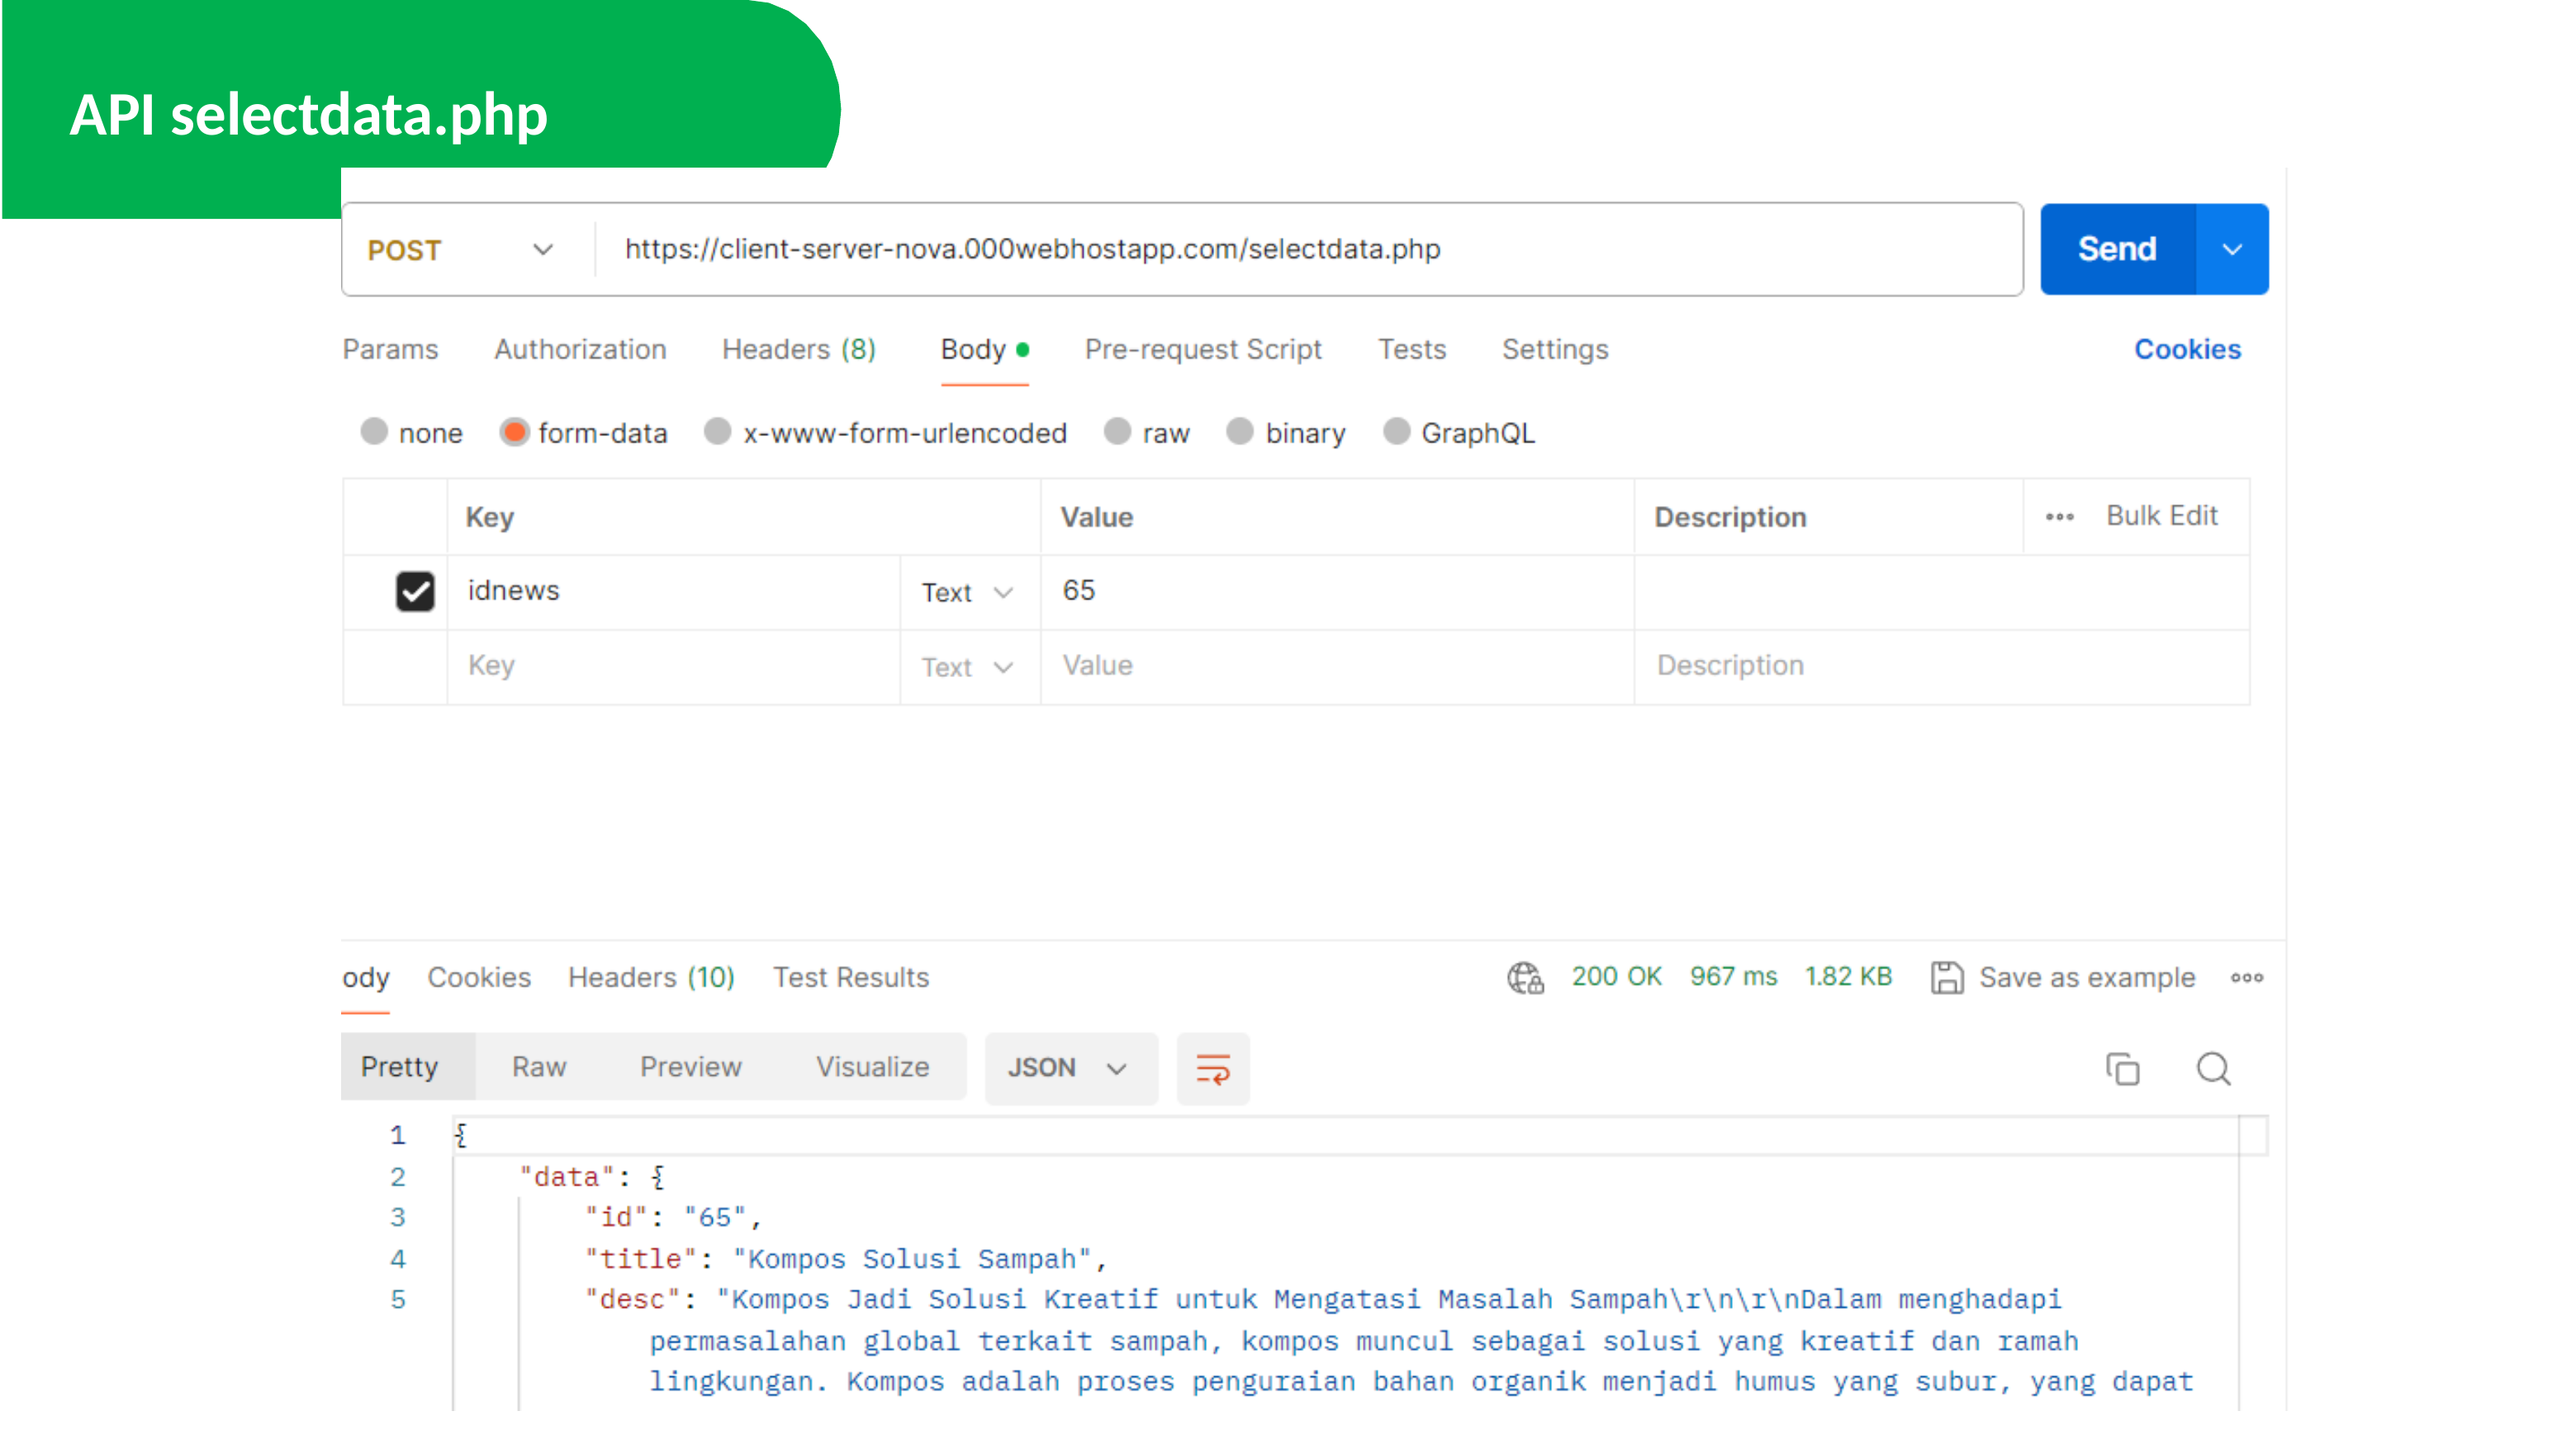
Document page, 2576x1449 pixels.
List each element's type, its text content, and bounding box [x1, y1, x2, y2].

picture [341, 168, 2312, 1412]
text_box API selectdata.php [68, 71, 739, 148]
text_box [2, 0, 842, 220]
